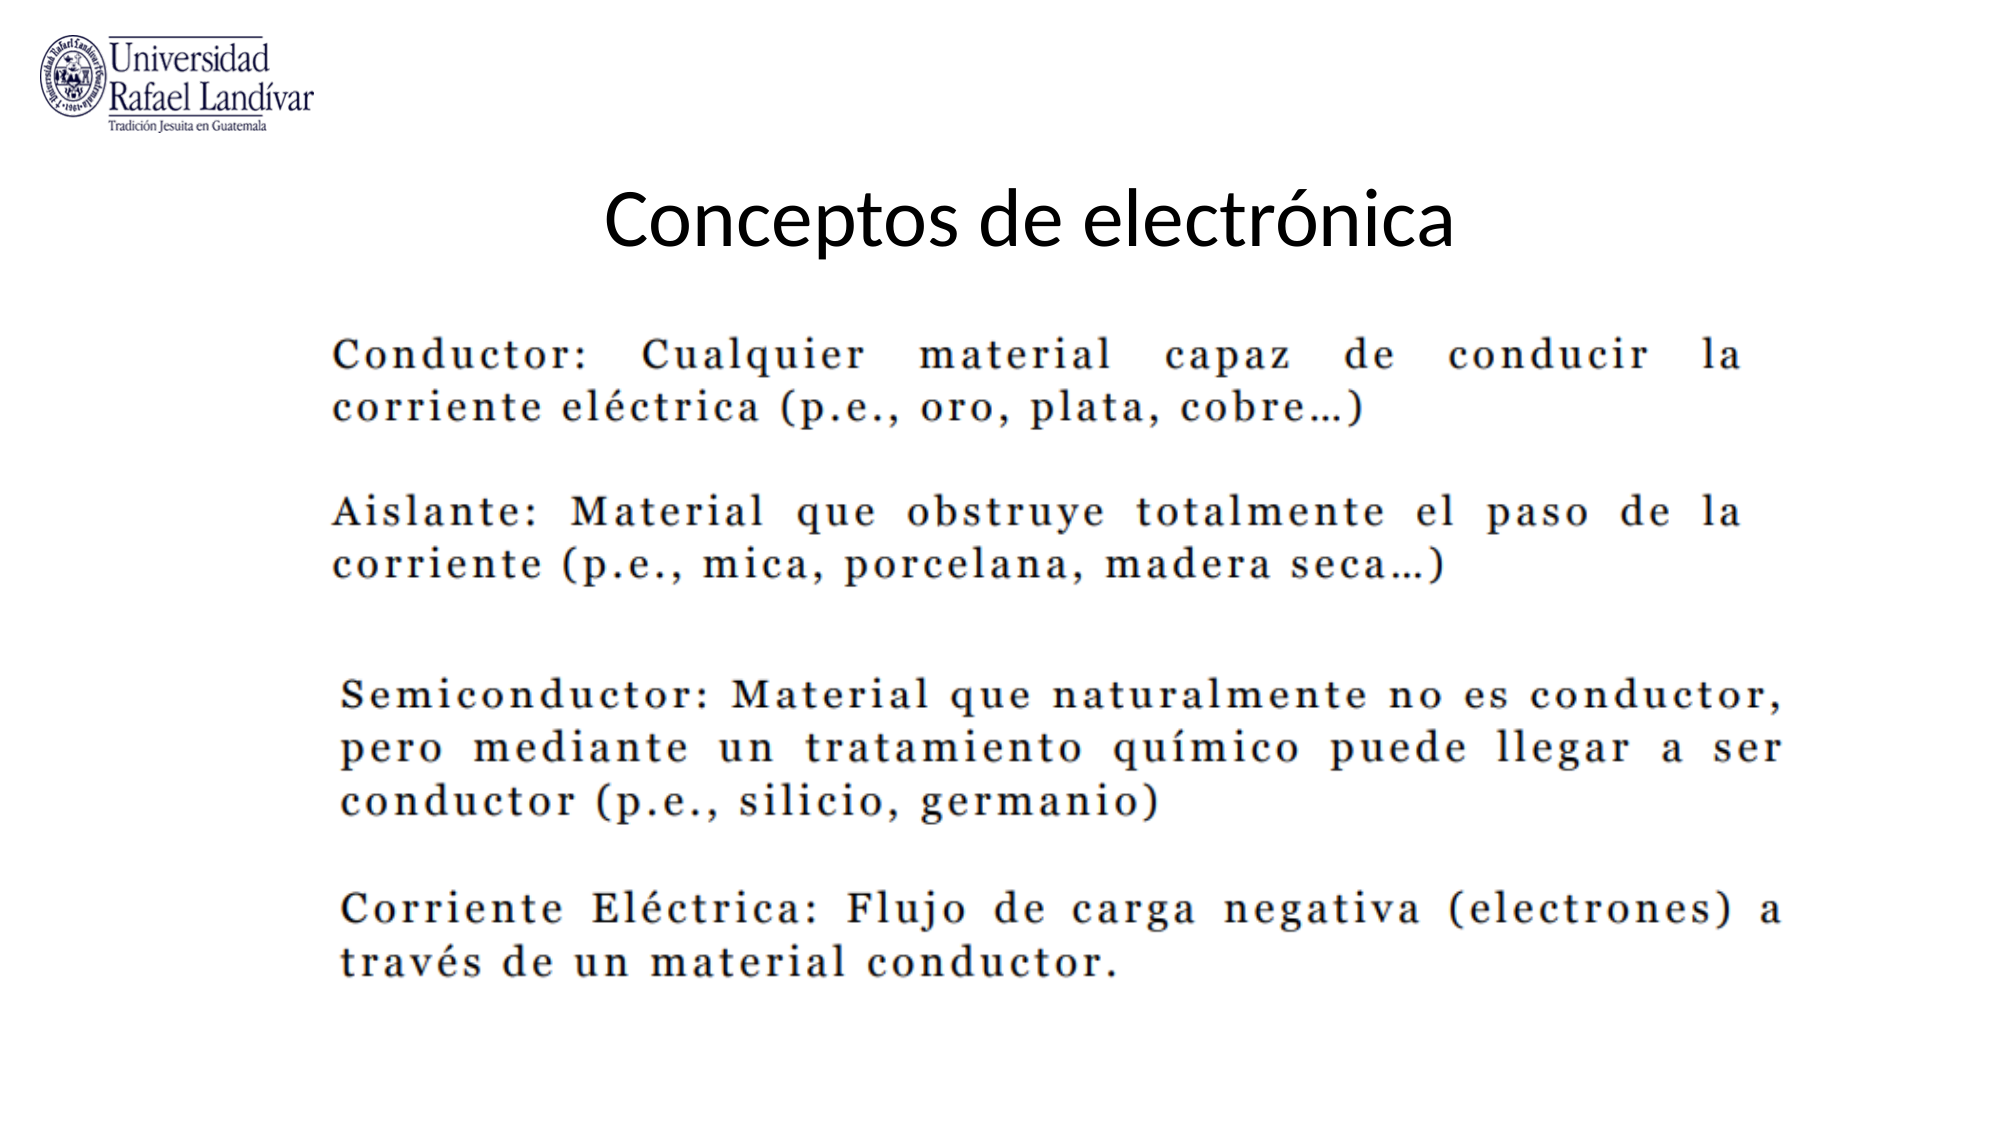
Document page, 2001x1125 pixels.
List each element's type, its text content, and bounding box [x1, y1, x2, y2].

text_box Conceptos de electrónica [589, 155, 1473, 271]
picture [313, 658, 1810, 1008]
picture [40, 35, 314, 133]
picture [313, 316, 1762, 618]
